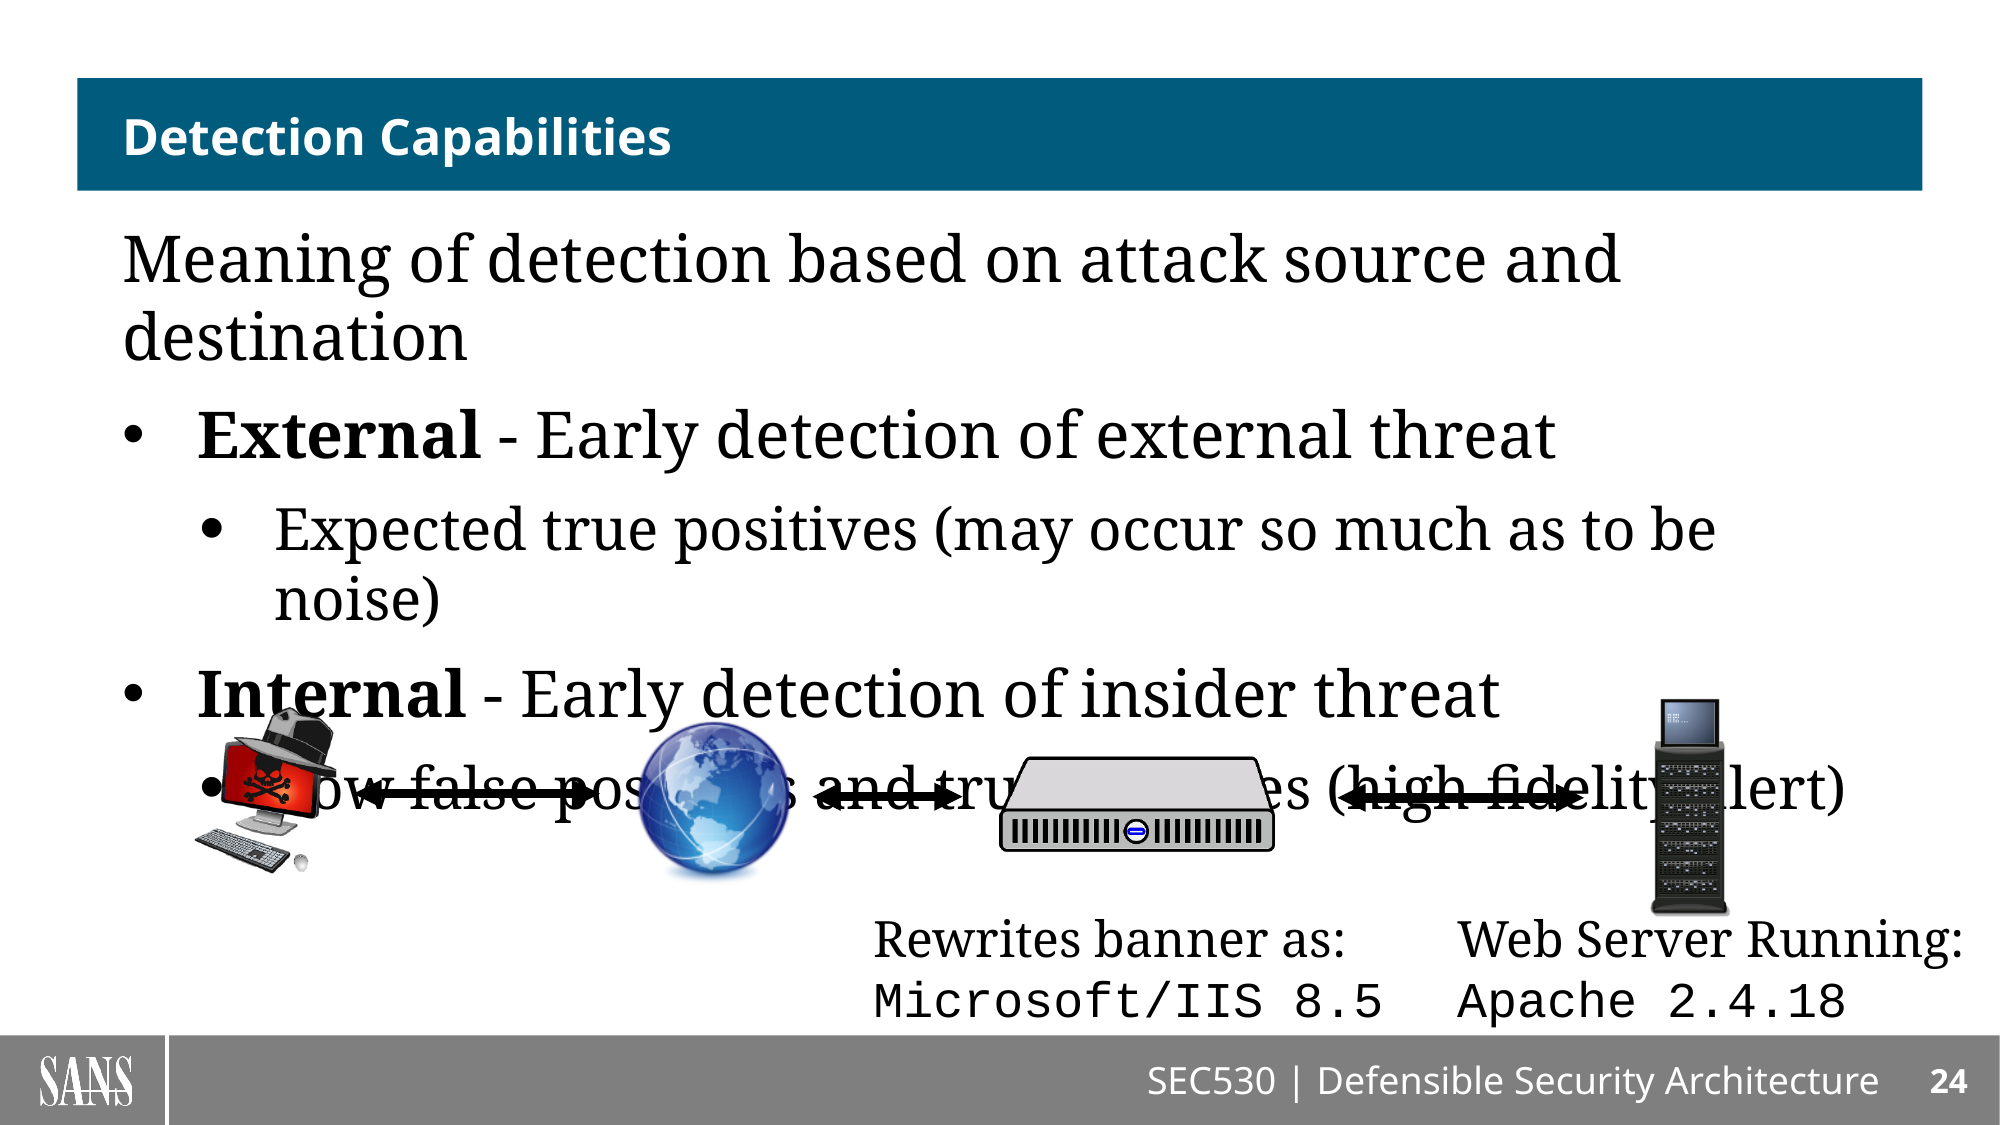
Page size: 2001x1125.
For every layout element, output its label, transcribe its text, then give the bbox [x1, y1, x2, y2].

text_box Rewrites banner as: Microsoft/IIS 8.5 [858, 899, 1417, 1035]
text_box Web Server Running: Apache 2.4.18 [1442, 899, 2000, 1035]
list Meaning of detection based on attack source and destination External - Early detection of external threat Expected true positives (may occur so much as to be noise) Internal - Early detection of insider threat Low false positives and true positives (high fidelity alert) [107, 210, 1893, 1011]
title Detection Capabilities [107, 78, 1893, 191]
picture [1623, 662, 1755, 925]
picture [999, 734, 1275, 873]
picture [178, 706, 354, 882]
picture [630, 721, 794, 885]
